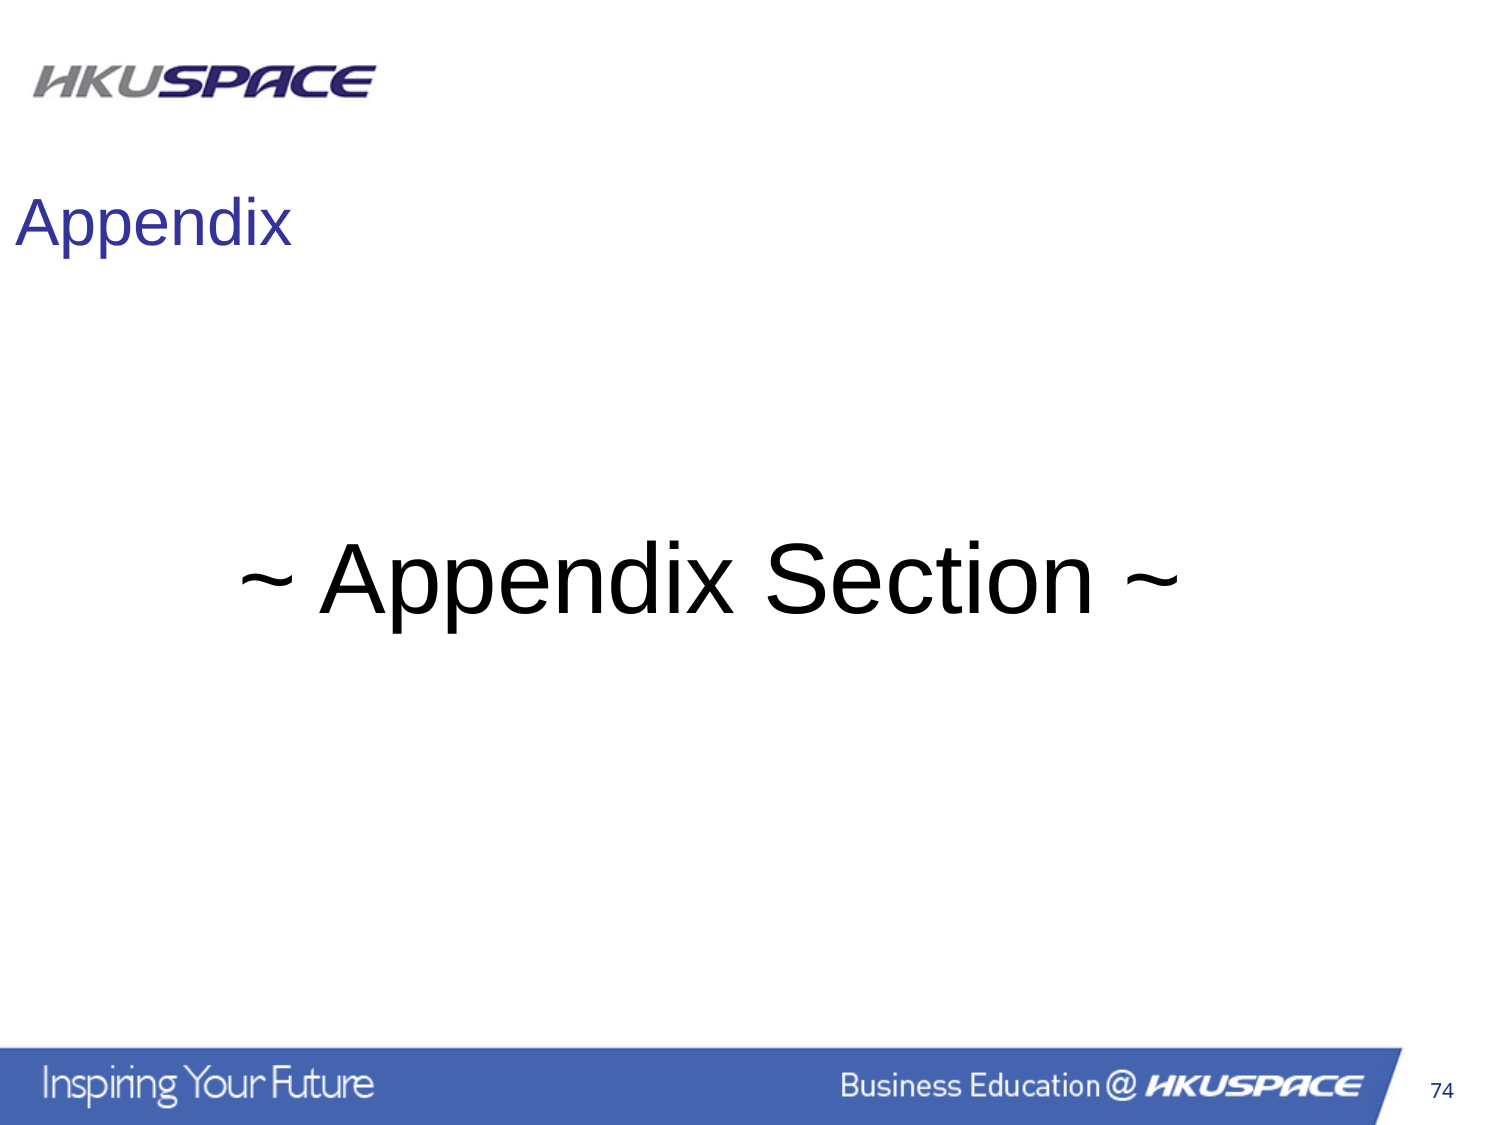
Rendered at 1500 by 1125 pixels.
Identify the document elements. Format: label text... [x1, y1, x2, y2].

picture [0, 0, 1500, 1125]
text_box [64, 278, 1483, 657]
text_box ~ Appendix Section ~ [223, 505, 1199, 641]
slide_number 74 [1415, 1070, 1499, 1125]
title Appendix [0, 101, 1325, 266]
